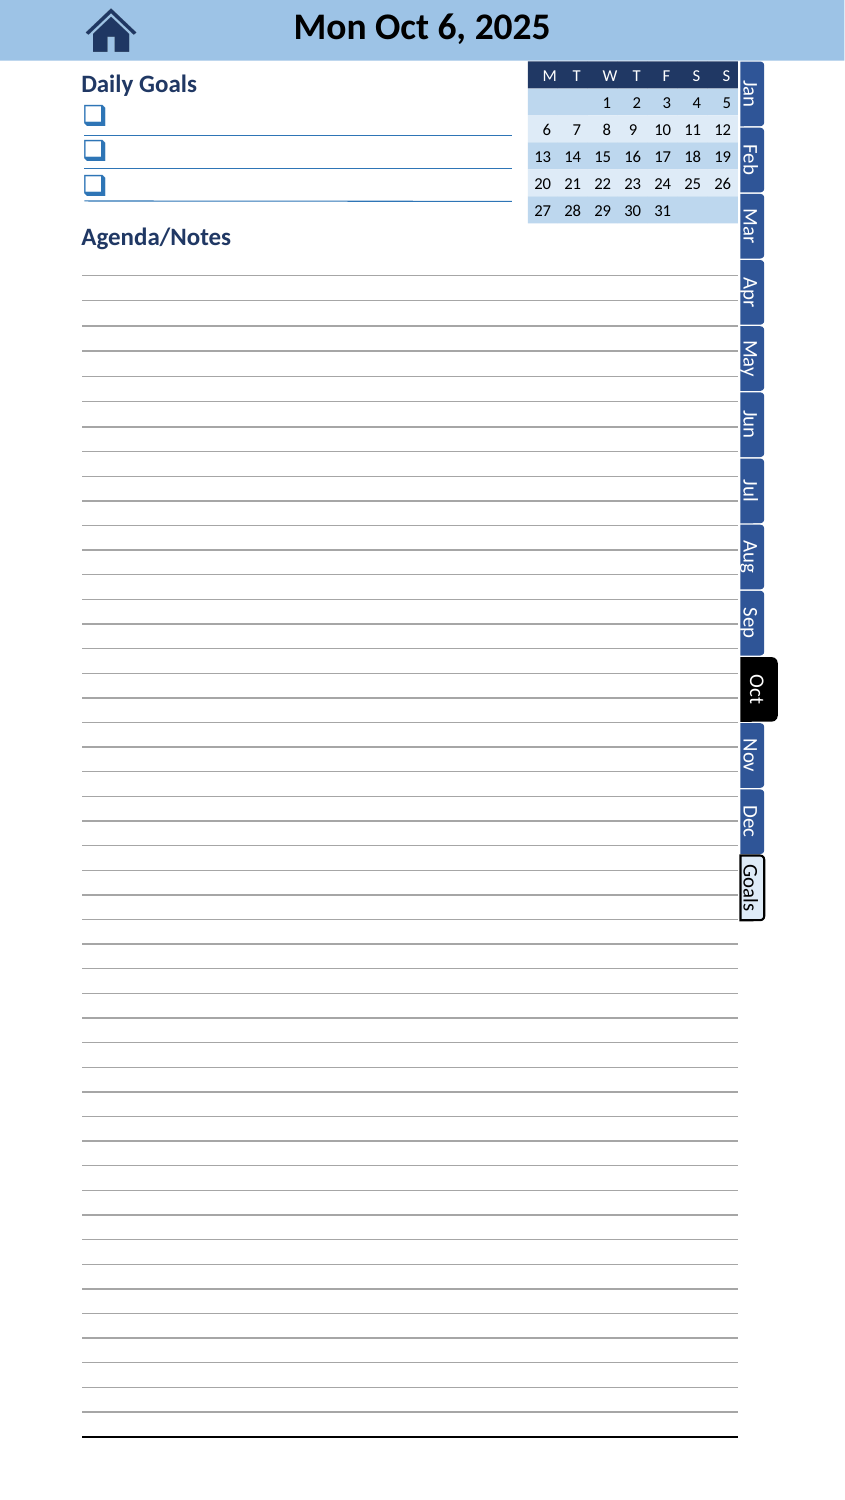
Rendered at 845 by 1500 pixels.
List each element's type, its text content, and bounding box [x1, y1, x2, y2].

picture [82, 1, 140, 59]
list Mon Oct 6, 2025 [190, 0, 655, 61]
